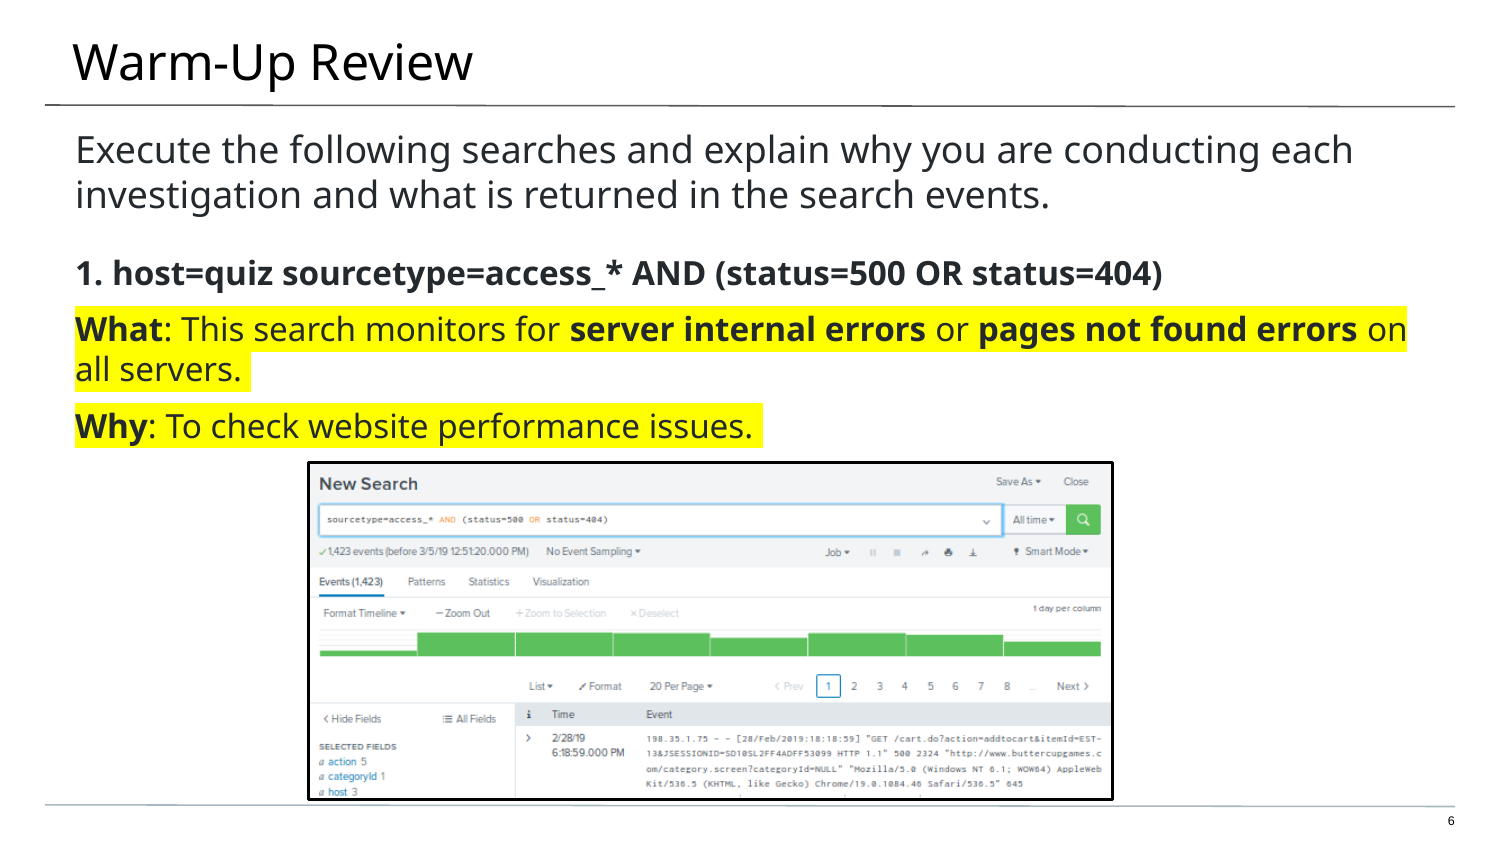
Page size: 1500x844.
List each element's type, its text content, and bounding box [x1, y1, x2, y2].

subtitle Execute the following searches and explain why you are conducting each investigation and what is returned in the search events. [0, 110, 1500, 171]
slide_number 6 [1412, 813, 1455, 831]
title Warm-Up Review [0, 0, 1500, 88]
picture [309, 464, 1111, 799]
list 1. host=quiz sourcetype=access_* AND (status=500 OR status=404) What: This search monitors for server internal errors or pages not found errors on all servers. Why: To check website performance issues. [0, 251, 1500, 805]
